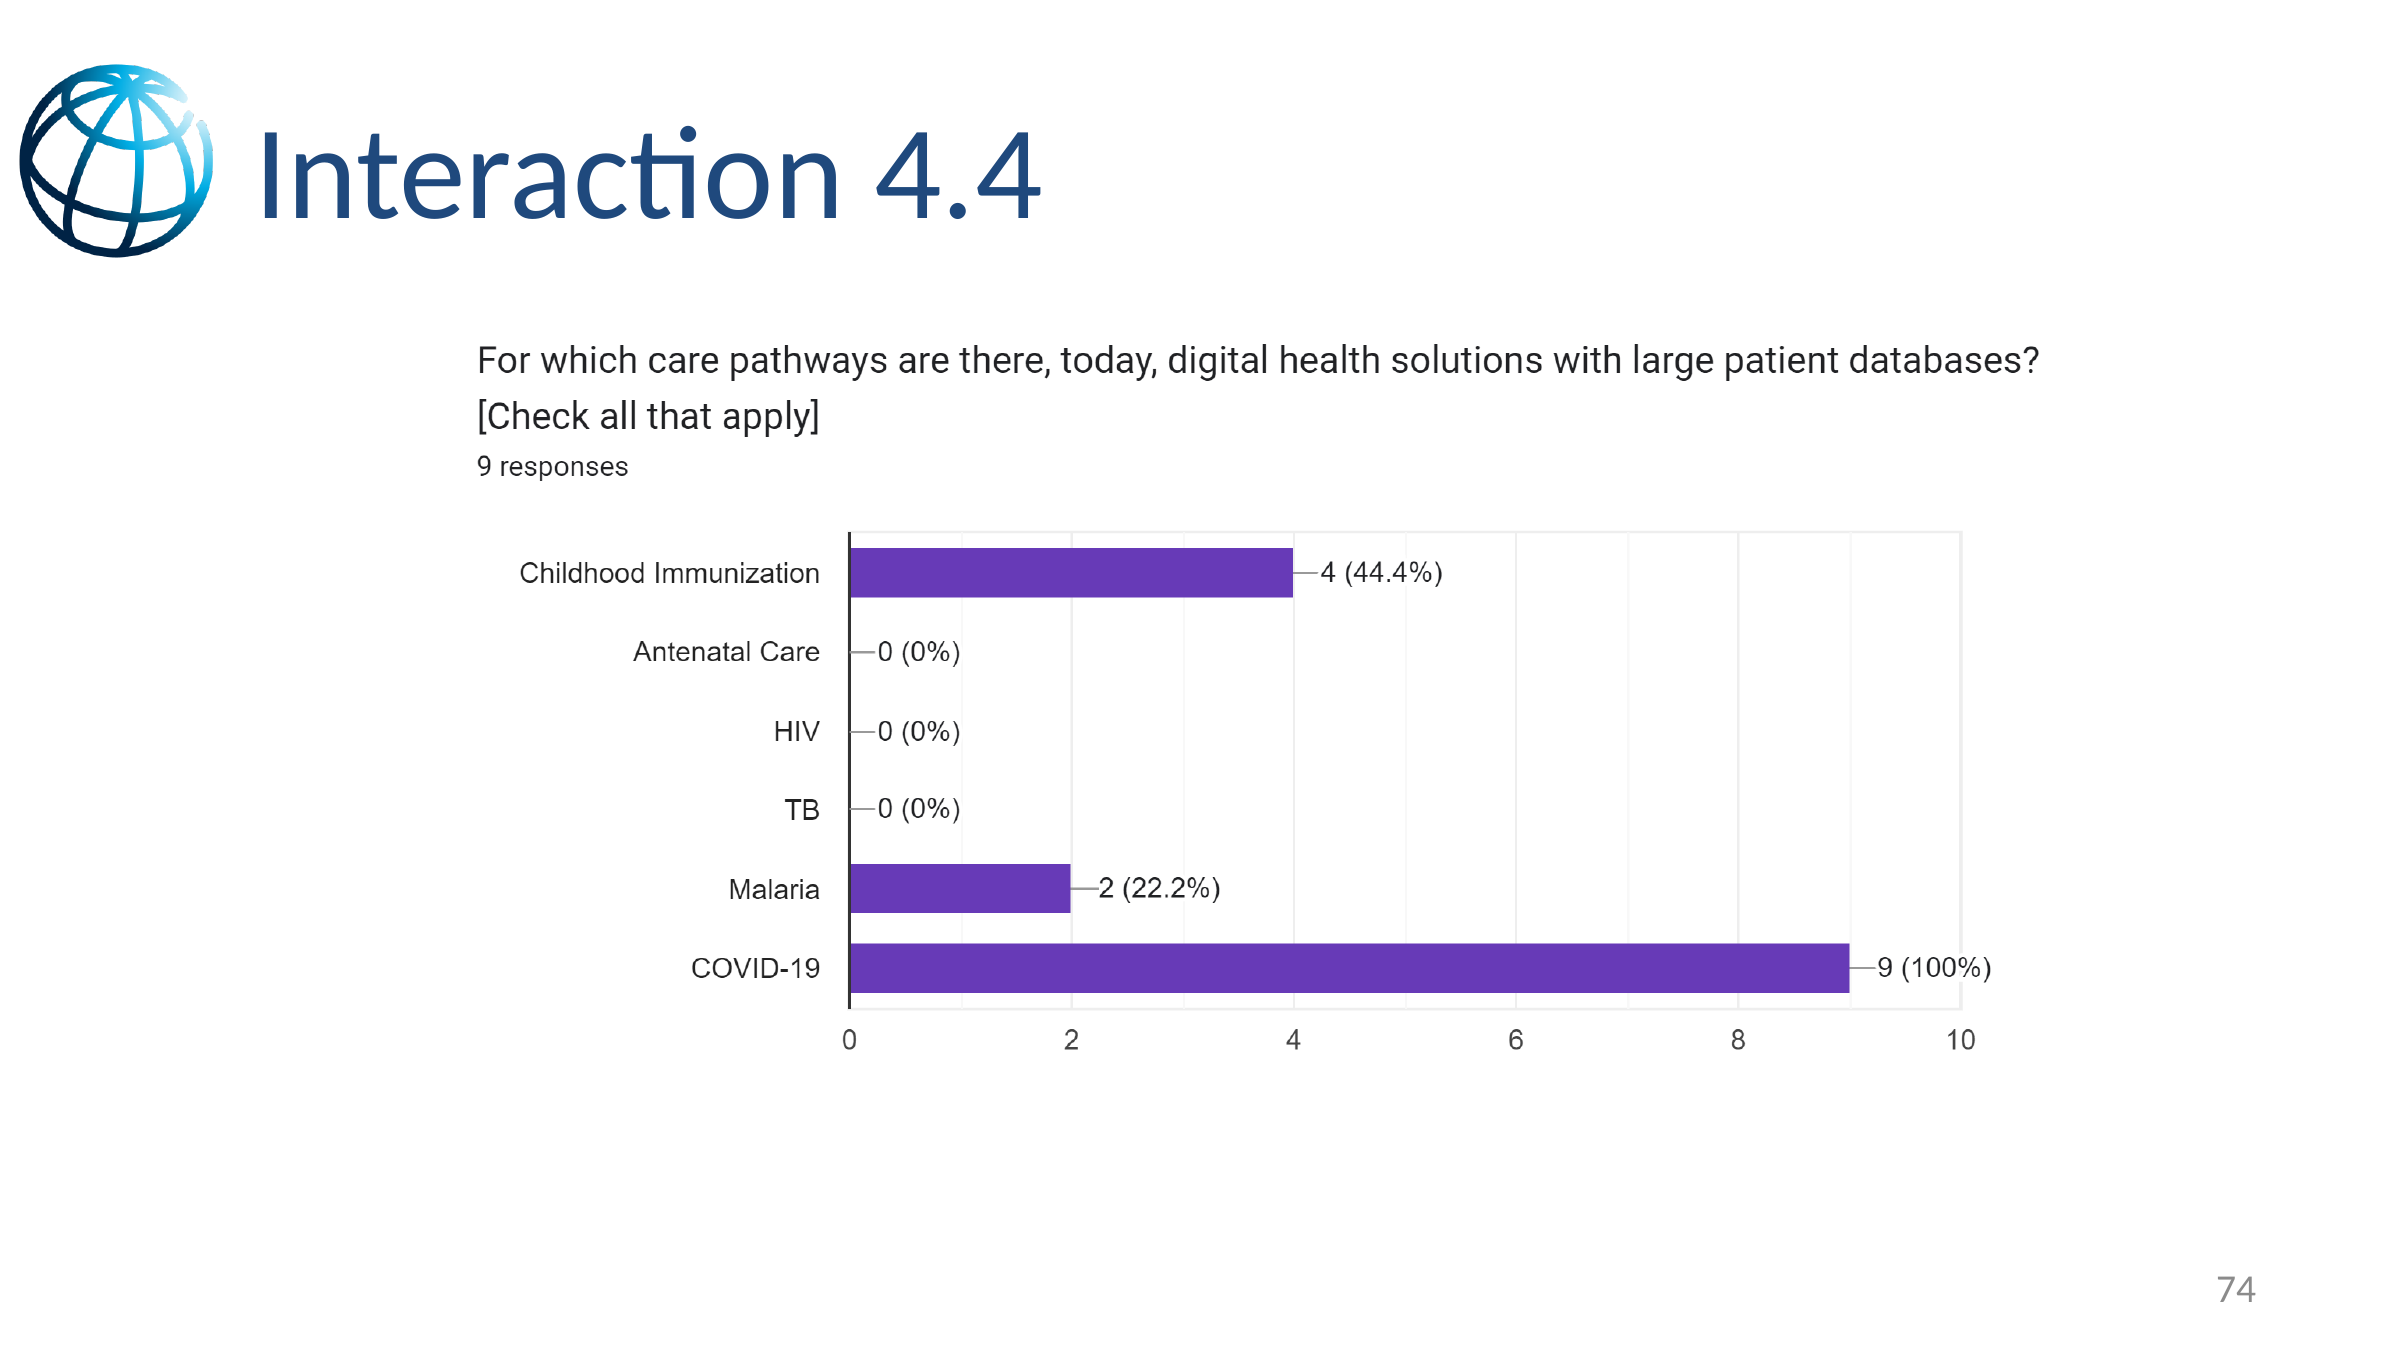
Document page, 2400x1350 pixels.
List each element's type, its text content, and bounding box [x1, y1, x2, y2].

title Interaction 4.4 [230, 52, 2280, 278]
picture [16, 62, 228, 259]
slide_number 74 [1719, 1251, 2280, 1324]
picture [420, 278, 2132, 1150]
